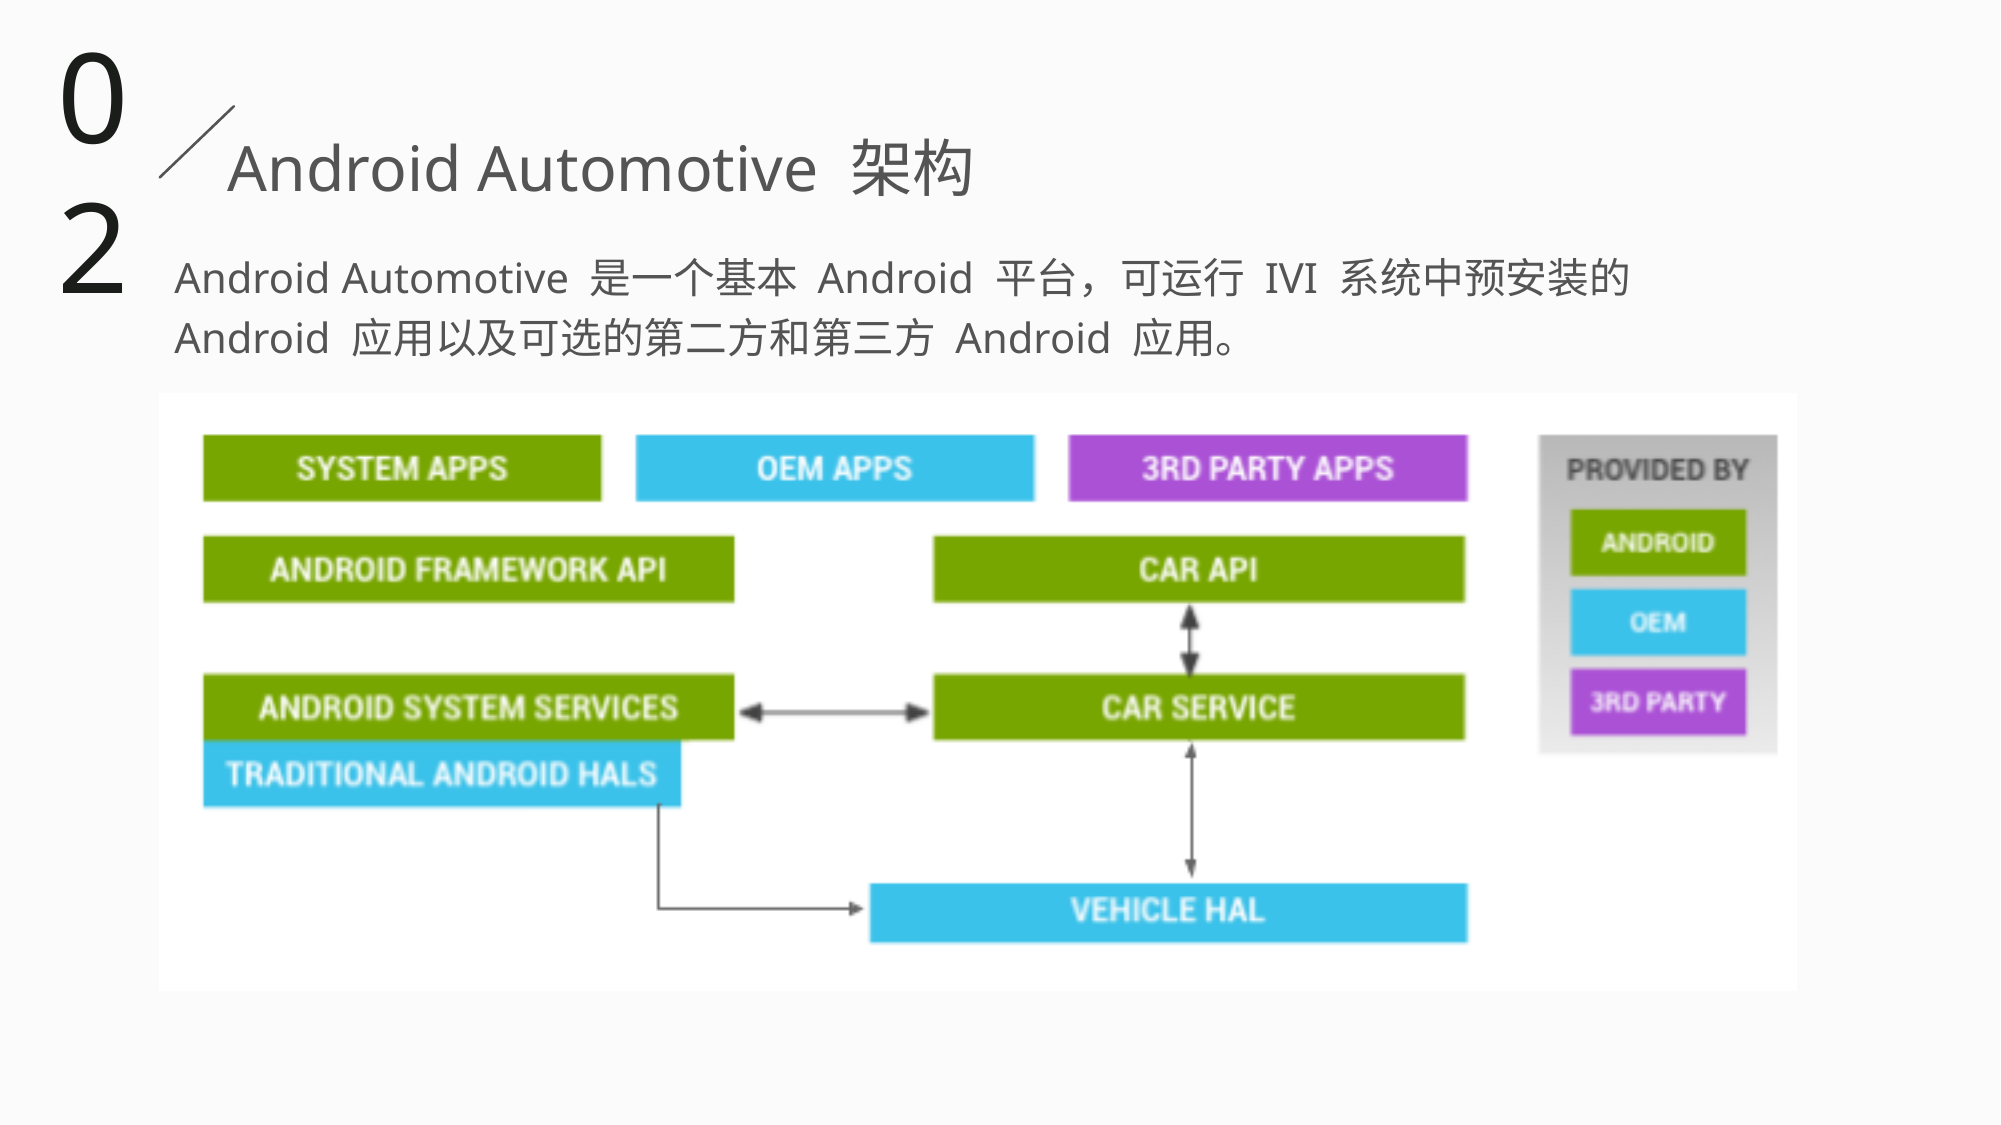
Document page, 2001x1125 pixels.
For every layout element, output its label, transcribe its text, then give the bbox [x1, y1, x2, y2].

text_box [159, 106, 234, 178]
text_box Android Automotive 架构 [213, 106, 1737, 211]
text_box 02 [42, 10, 214, 326]
text_box Android Automotive 是一个基本 Android 平台，可运行 IVI 系统中预安装的 Android 应用以及可选的第二方和第三方 Android 应用。 [159, 234, 1782, 370]
picture [159, 393, 1797, 991]
